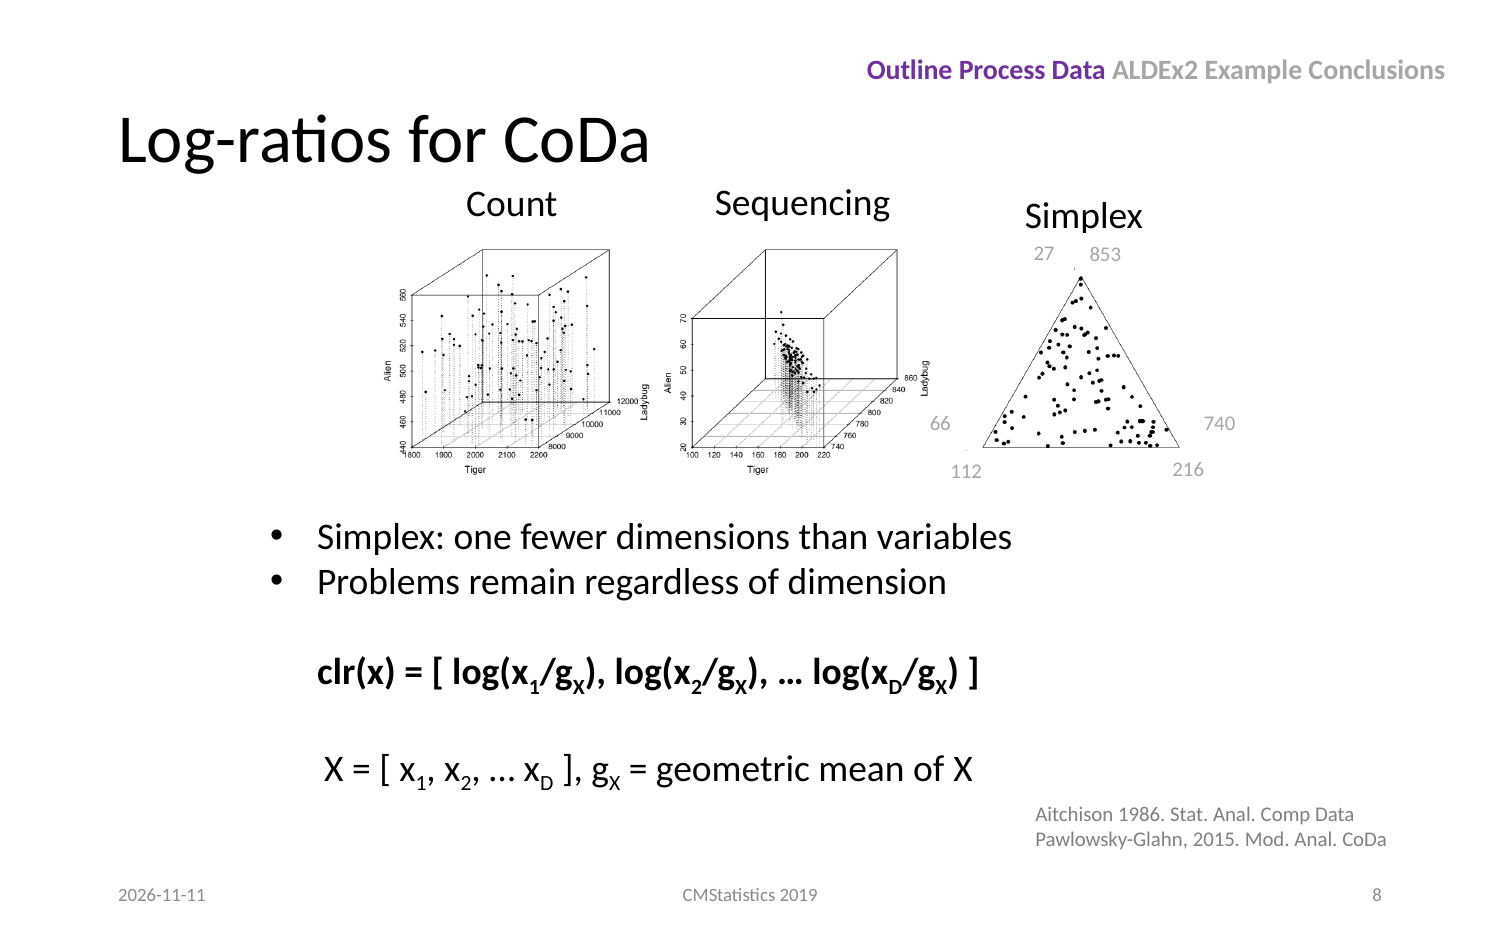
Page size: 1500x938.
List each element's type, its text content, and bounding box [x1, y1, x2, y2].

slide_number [103, 868, 441, 919]
footer CMStatistics 2019 [496, 868, 1004, 919]
title Log-ratios for CoDa [103, 49, 1397, 232]
text_box Simplex: one fewer dimensions than variables Problems remain regardless of dimension clr(x) = [ log(x1/gX), log(x2/gX), … log(xD/gX) ] X = [ x1, x2, … xD ], gX = geometric mean of X [255, 505, 1042, 848]
text_box Aitchison 1986. Stat. Anal. Comp Data Pawlowsky-Glahn, 2015. Mod. Anal. CoDa [1020, 793, 1403, 859]
slide_number 8 [1059, 868, 1397, 919]
text_box Outline Process Data ALDEx2 Example Conclusions [852, 44, 1461, 93]
text_box 740 [1220, 402, 1251, 443]
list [380, 121, 1220, 583]
